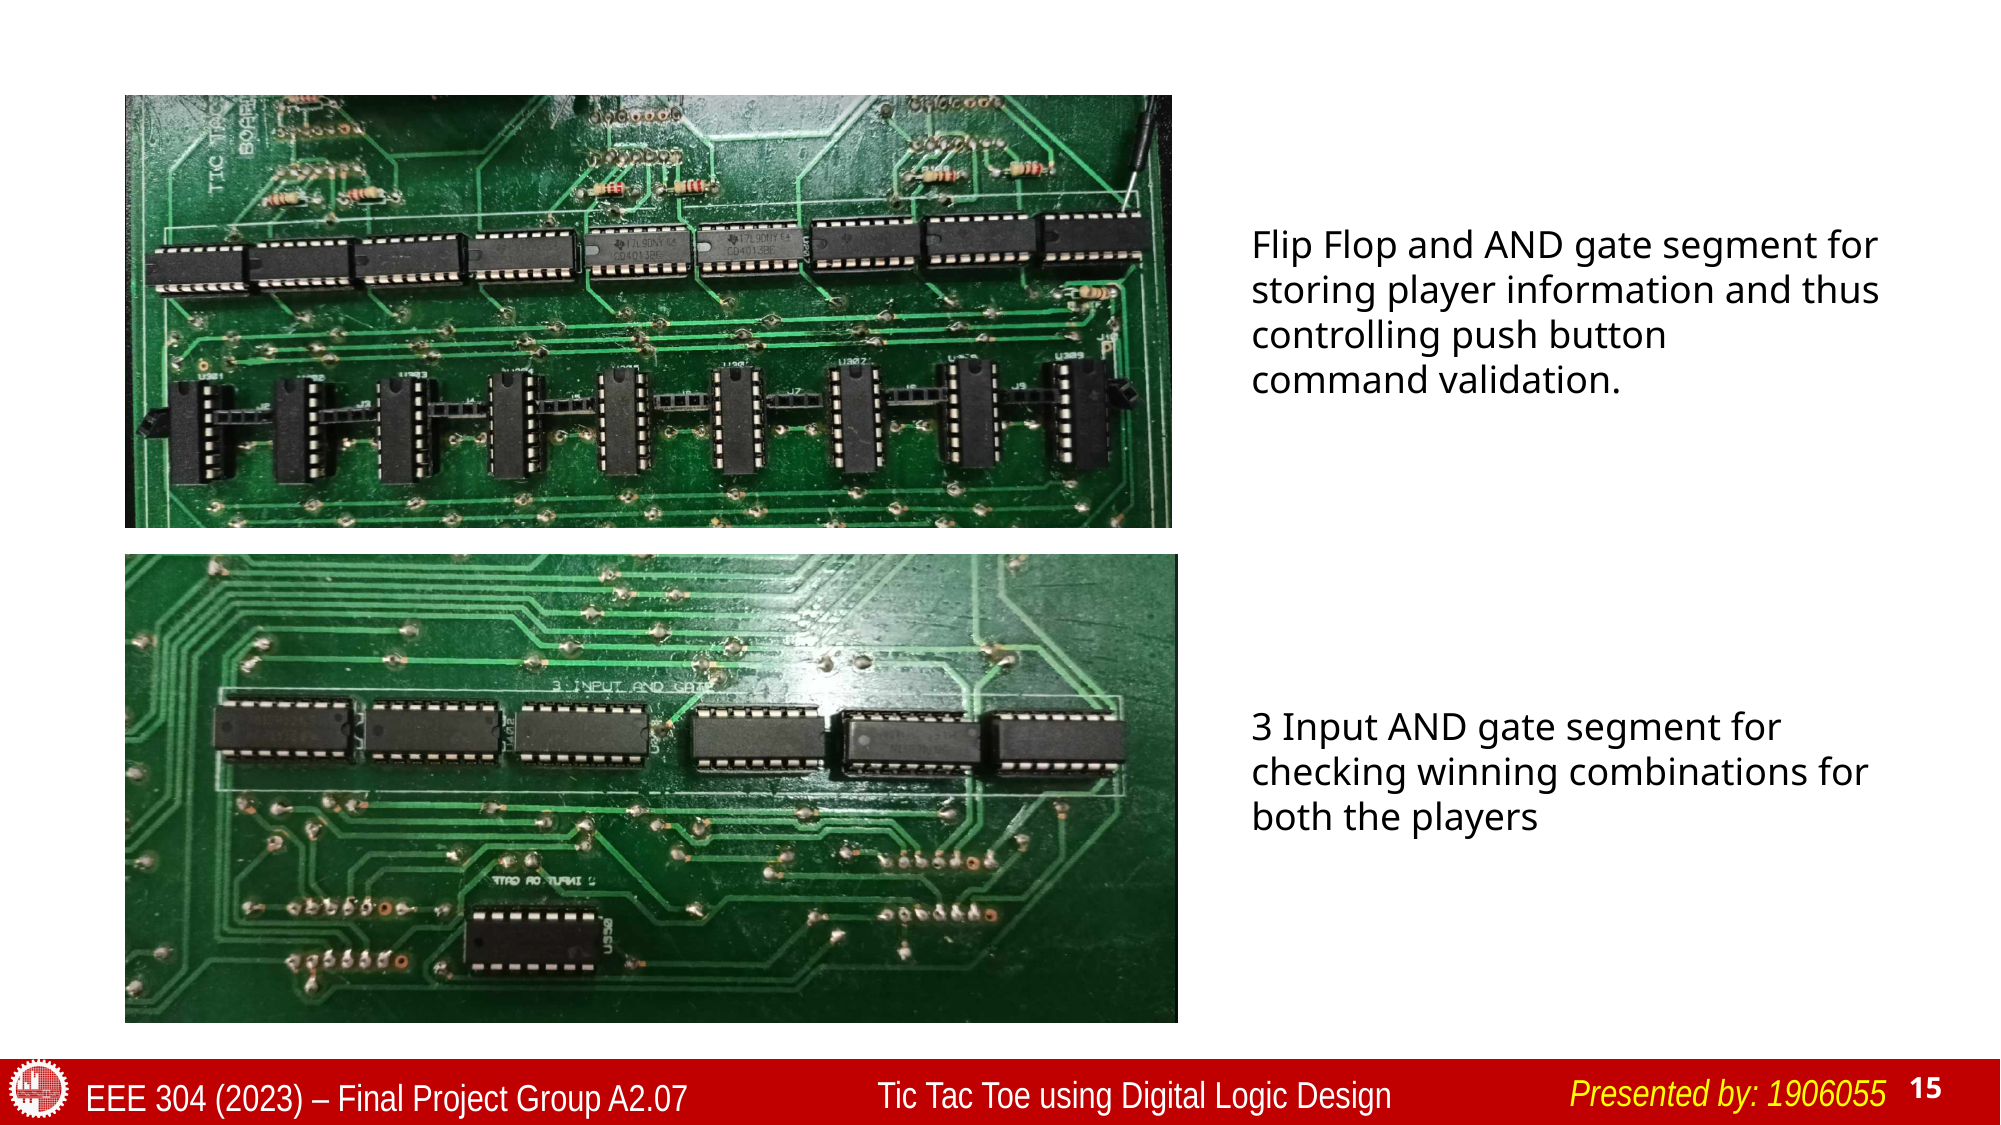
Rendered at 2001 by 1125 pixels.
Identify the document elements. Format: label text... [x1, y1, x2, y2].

text_box Flip Flop and AND gate segment for storing player information and thus controlling push button command validation. [1236, 213, 1897, 409]
slide_number 15 [1902, 1066, 1958, 1118]
picture [125, 554, 1178, 1023]
slide_number EEE 304 (2023) – Final Project Group A2.07 [70, 1066, 862, 1125]
footer Tic Tac Toe using Digital Logic Design [862, 1063, 1872, 1125]
text_box Presented by: 1906055 [1554, 1061, 1902, 1122]
picture [8, 1059, 71, 1118]
picture [125, 95, 1172, 528]
text_box 3 Input AND gate segment for checking winning combinations for both the players [1236, 695, 1897, 846]
